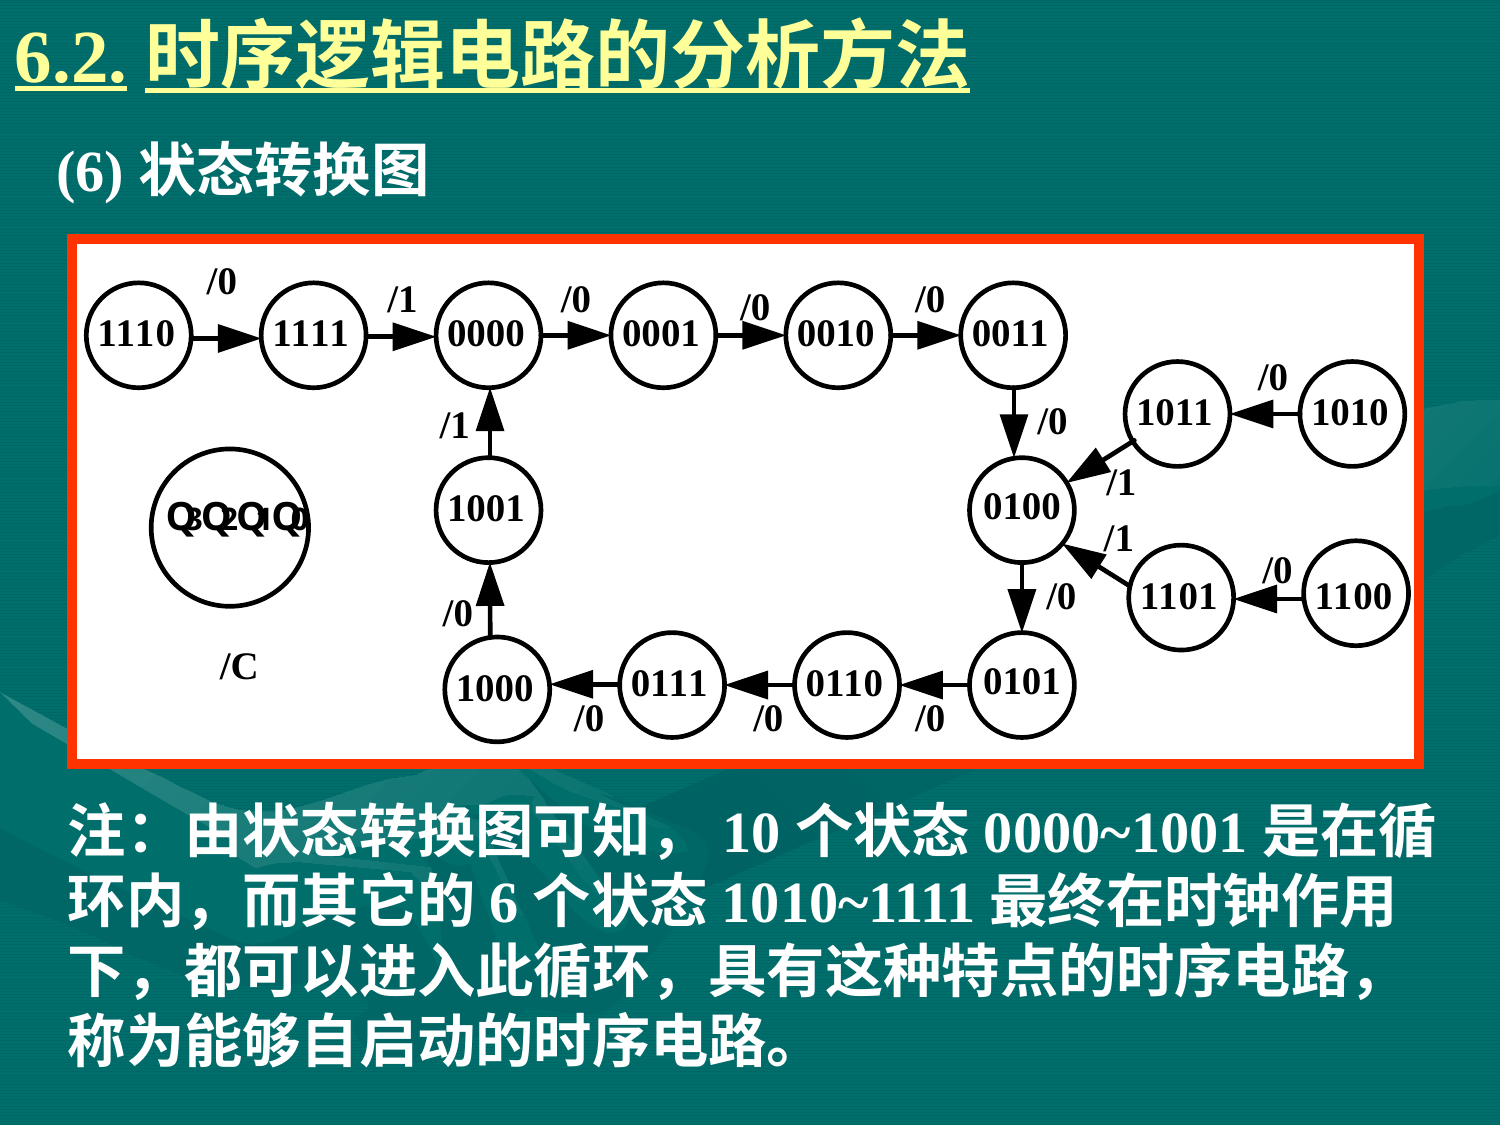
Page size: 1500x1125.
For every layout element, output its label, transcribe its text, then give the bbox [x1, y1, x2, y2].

title (6)状态转换图 [41, 125, 696, 213]
text_box 6.2.时序逻辑电路的分析方法 [0, 0, 1005, 118]
text_box 注：由状态转换图可知，10个状态0000~1001是在循环内，而其它的6个状态1010~1111最终在时钟作用下，都可以进入此循环，具有这种特点的时序电路，称为能够自启动的时序电路。 [53, 786, 1466, 1082]
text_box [76, 243, 1415, 760]
